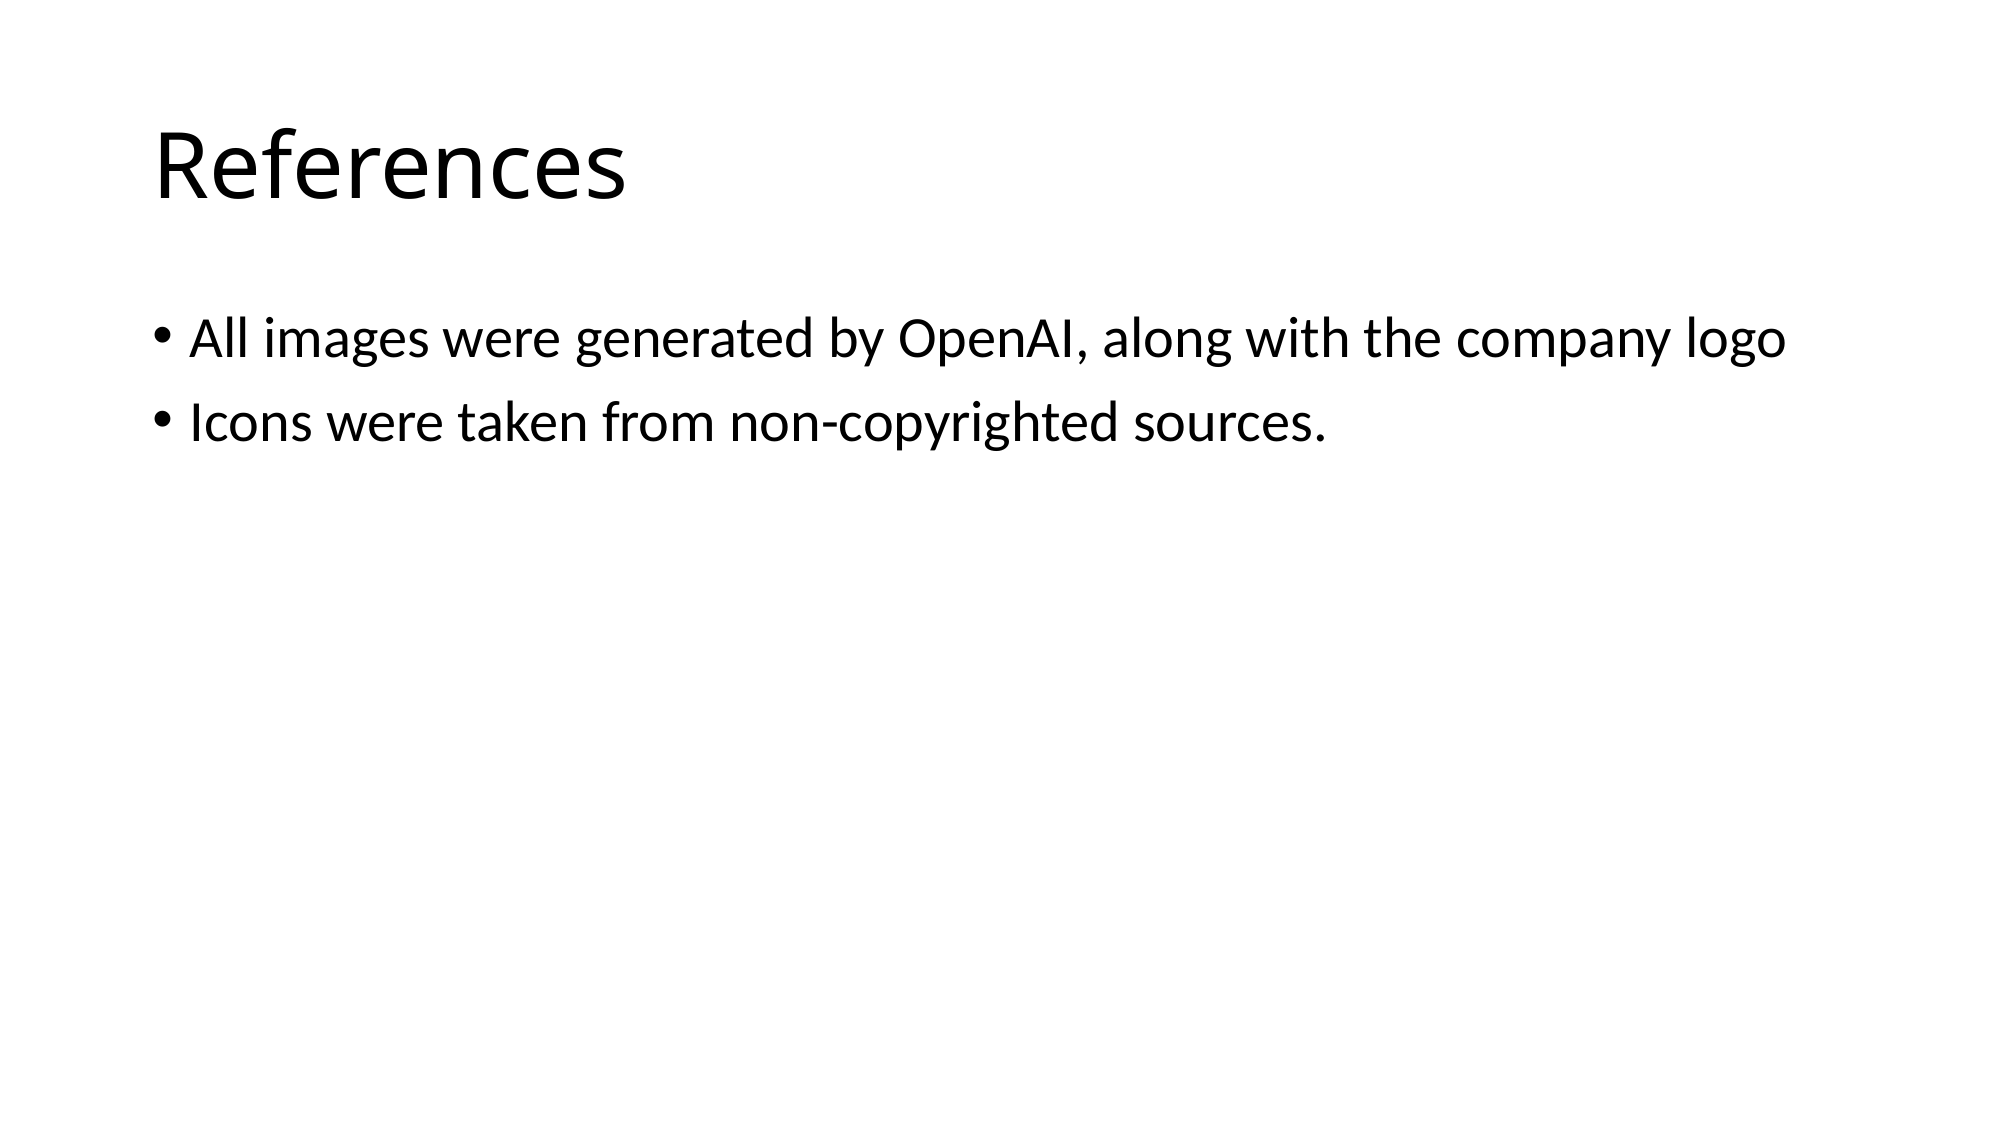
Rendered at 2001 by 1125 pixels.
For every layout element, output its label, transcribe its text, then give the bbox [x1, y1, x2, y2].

list All images were generated by OpenAI, along with the company logo Icons were taken from non-copyrighted sources. [137, 299, 1863, 1014]
title References [137, 59, 1863, 278]
